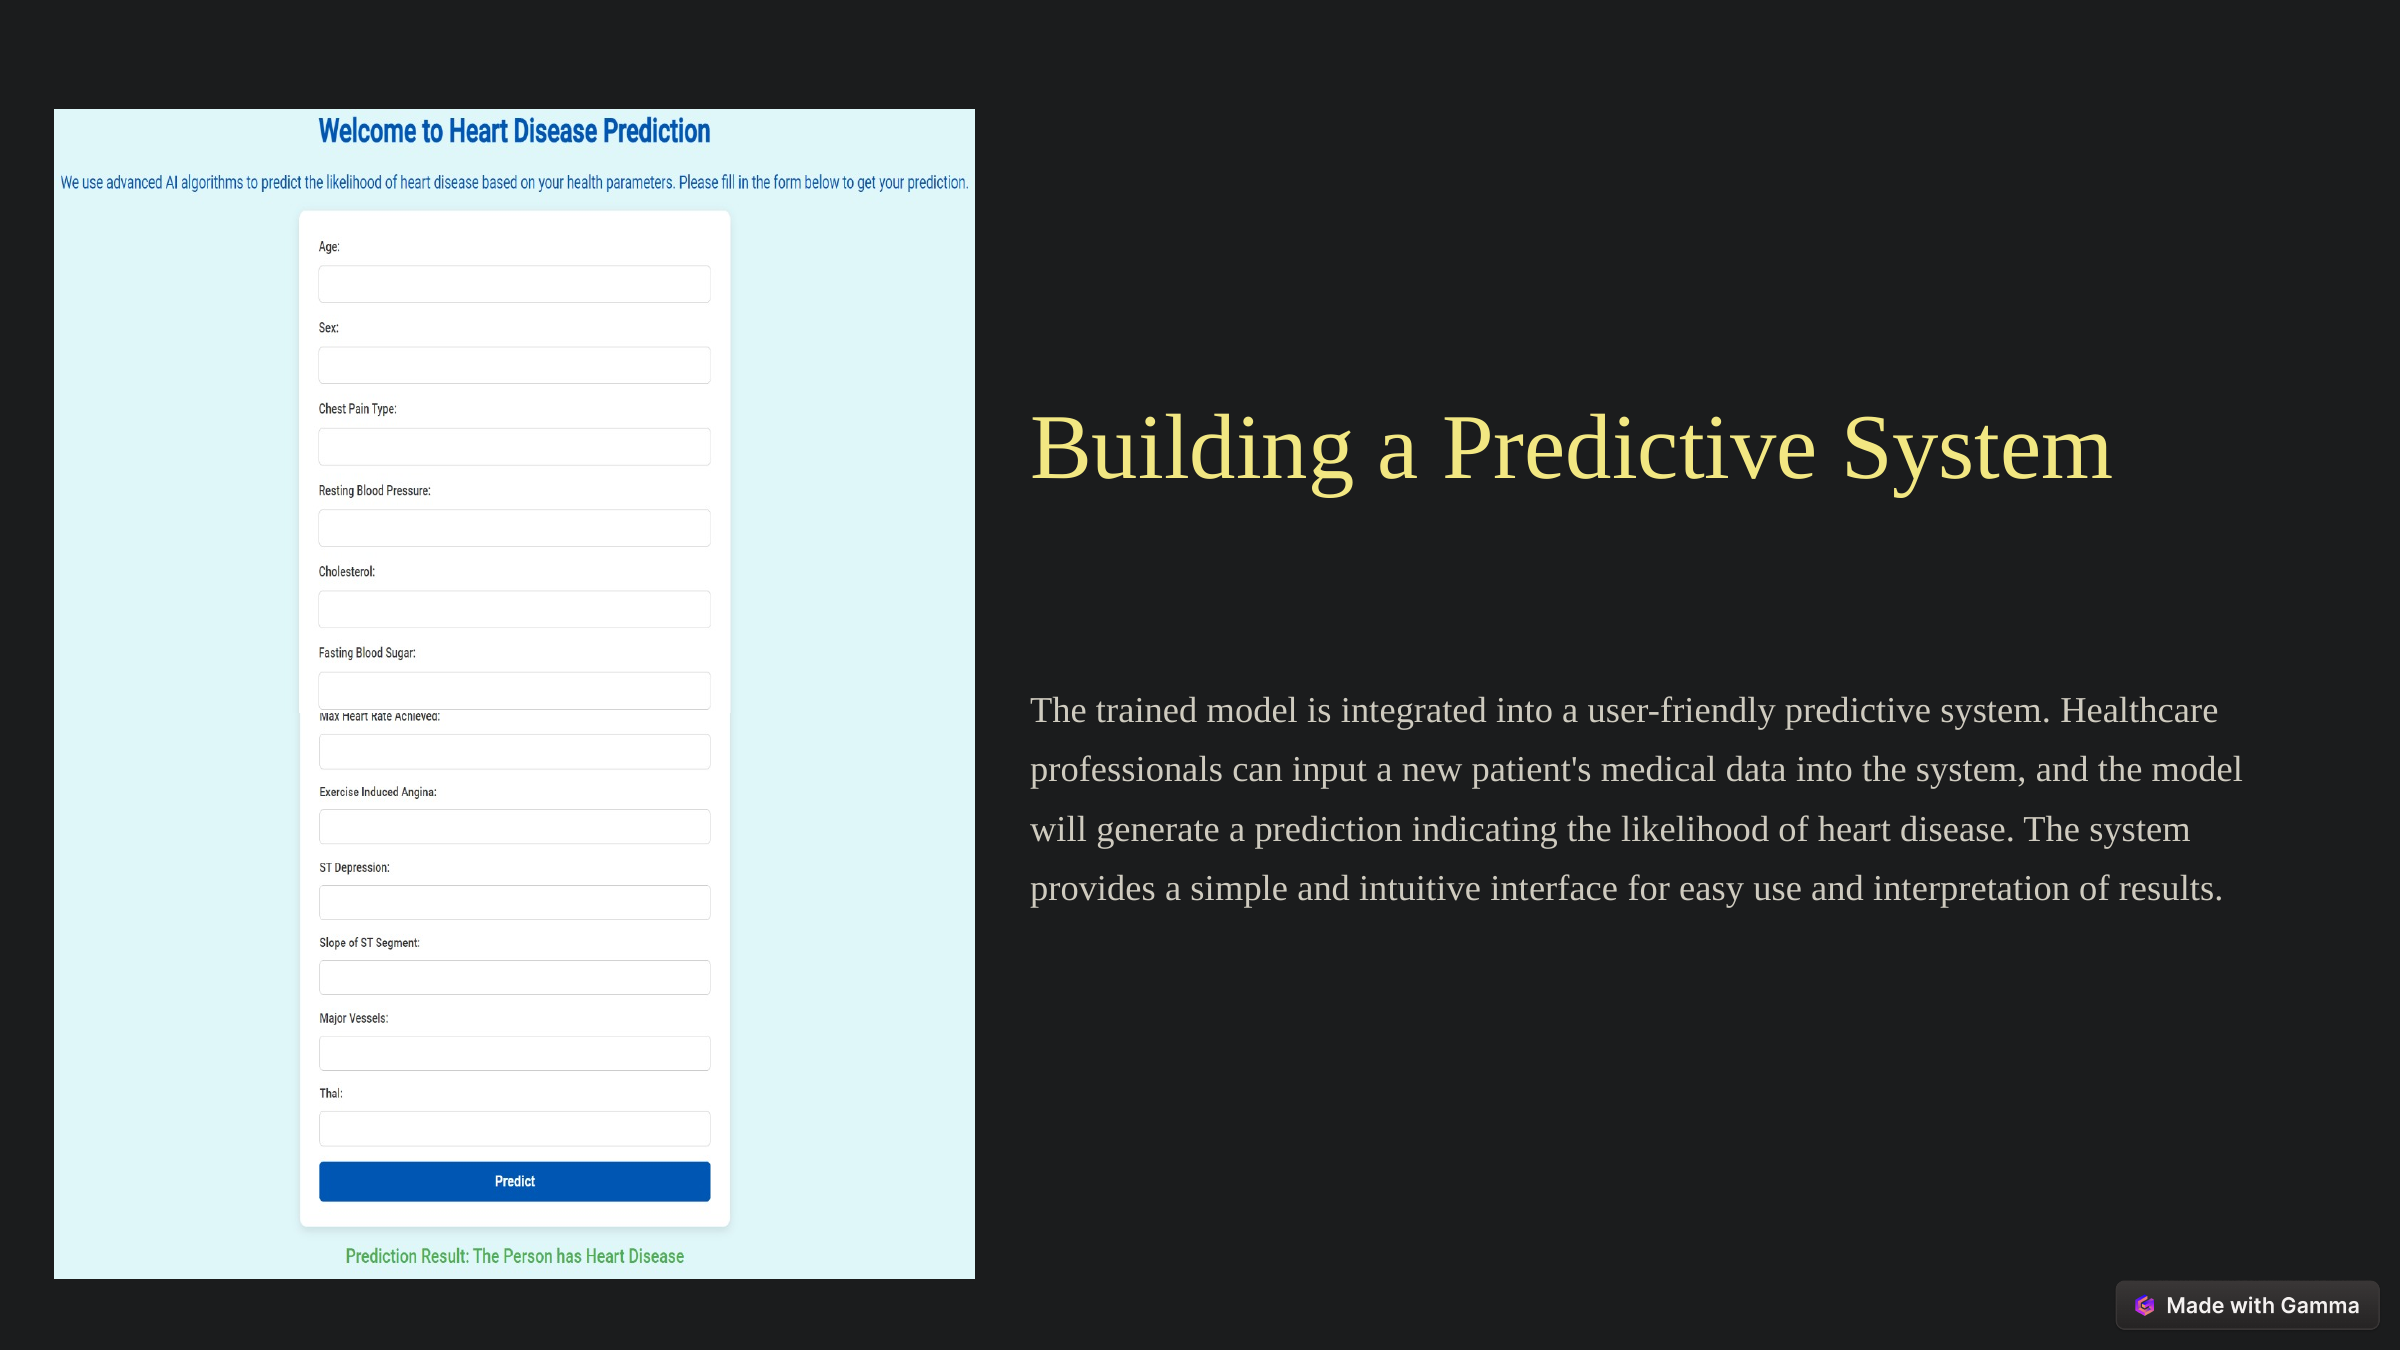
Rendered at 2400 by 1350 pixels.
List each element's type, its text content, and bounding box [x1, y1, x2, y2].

text_box The trained model is integrated into a user-friendly predictive system. Healthcare professionals can input a new patient's medical data into the system, and the model will generate a prediction indicating the likelihood of heart disease. The system provides a simple and intuitive interface for easy use and interpretation of results. [1030, 670, 2270, 968]
text_box Building a Predictive System [1030, 381, 2270, 615]
picture [54, 109, 975, 1279]
picture [2106, 1271, 2389, 1339]
